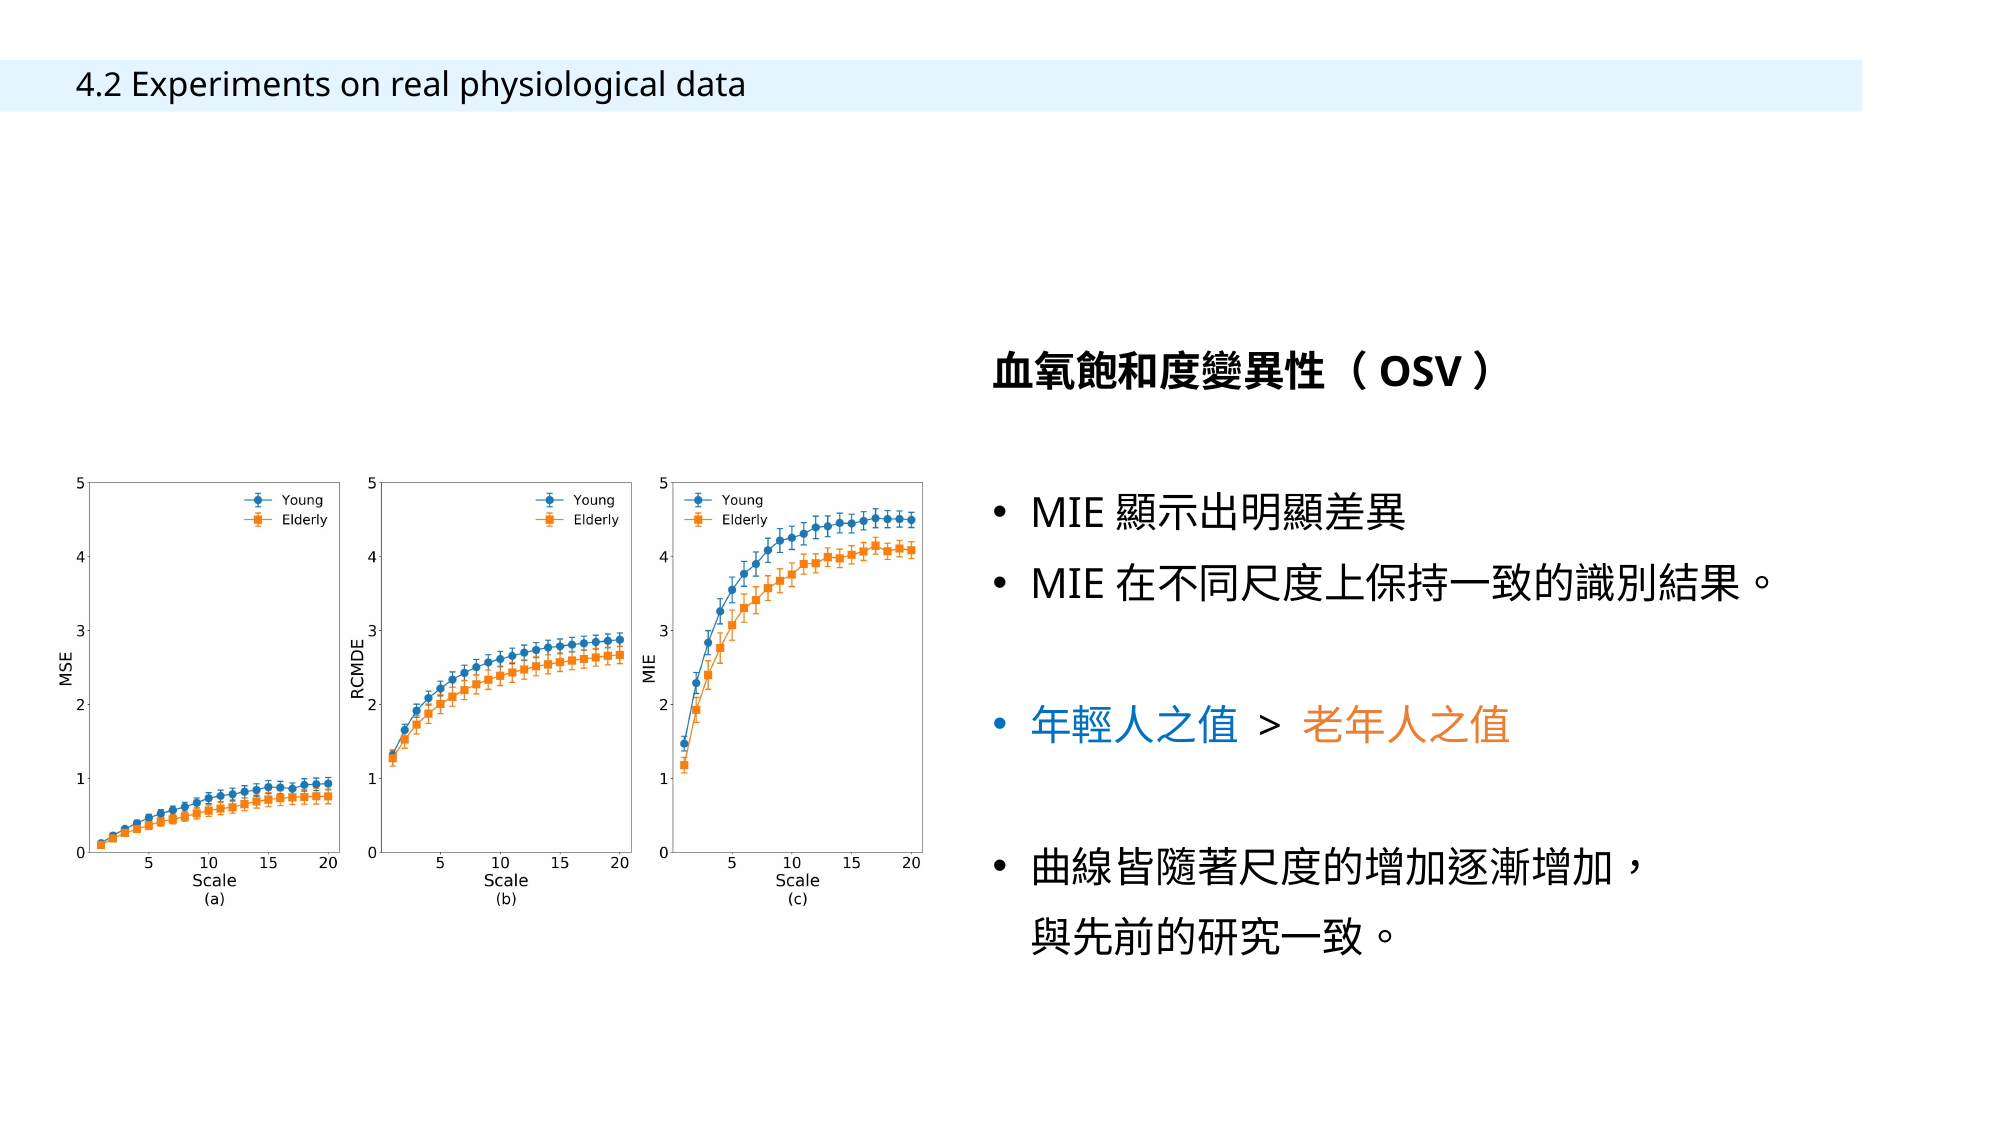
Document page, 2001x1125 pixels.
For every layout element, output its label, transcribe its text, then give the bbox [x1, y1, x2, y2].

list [58, 476, 924, 907]
text_box 血氧飽和度變異性（OSV） MIE顯示出明顯差異 MIE在不同尺度上保持一致的識別結果。 年輕人之值 > 老年人之值 曲線皆隨著尺度的增加逐漸增加， 與先前的研究一致。 [978, 336, 2000, 1040]
title 4.2 Experiments on real physiological data [0, 59, 1863, 112]
